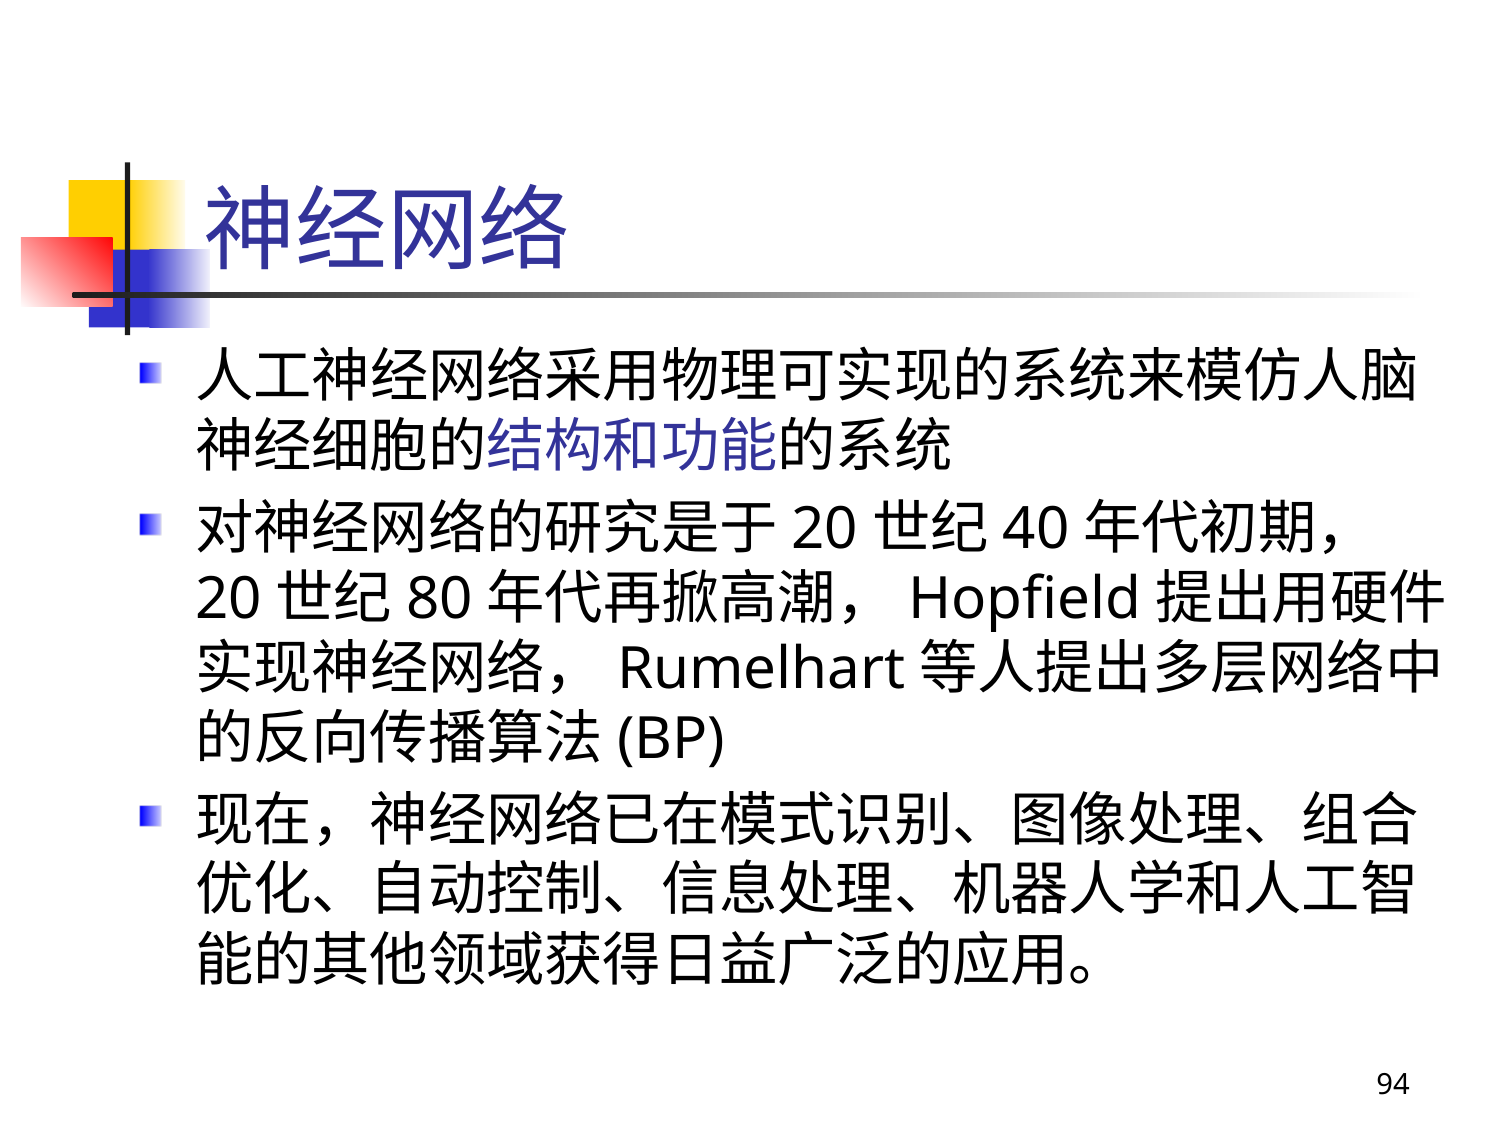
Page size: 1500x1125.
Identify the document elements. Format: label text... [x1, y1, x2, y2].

title 神经网络 [188, 101, 1468, 289]
list 人工神经网络采用物理可实现的系统来模仿人脑神经细胞的结构和功能的系统 对神经网络的研究是于20世纪40年代初期， 20世纪80年代再掀高潮，Hopfield提出用硬件实现神经网络，Rumelhart等人提出多层网络中的反向传播算法(BP) 现在，神经网络已在模式识别、图像处理、组合优化、自动控制、信息处理、机器人学和人工智能的其他领域获得日益广泛的应用。 [123, 331, 1469, 1006]
picture [138, 804, 164, 829]
picture [138, 361, 164, 386]
picture [138, 512, 164, 538]
slide_number 94 [1112, 1037, 1426, 1113]
